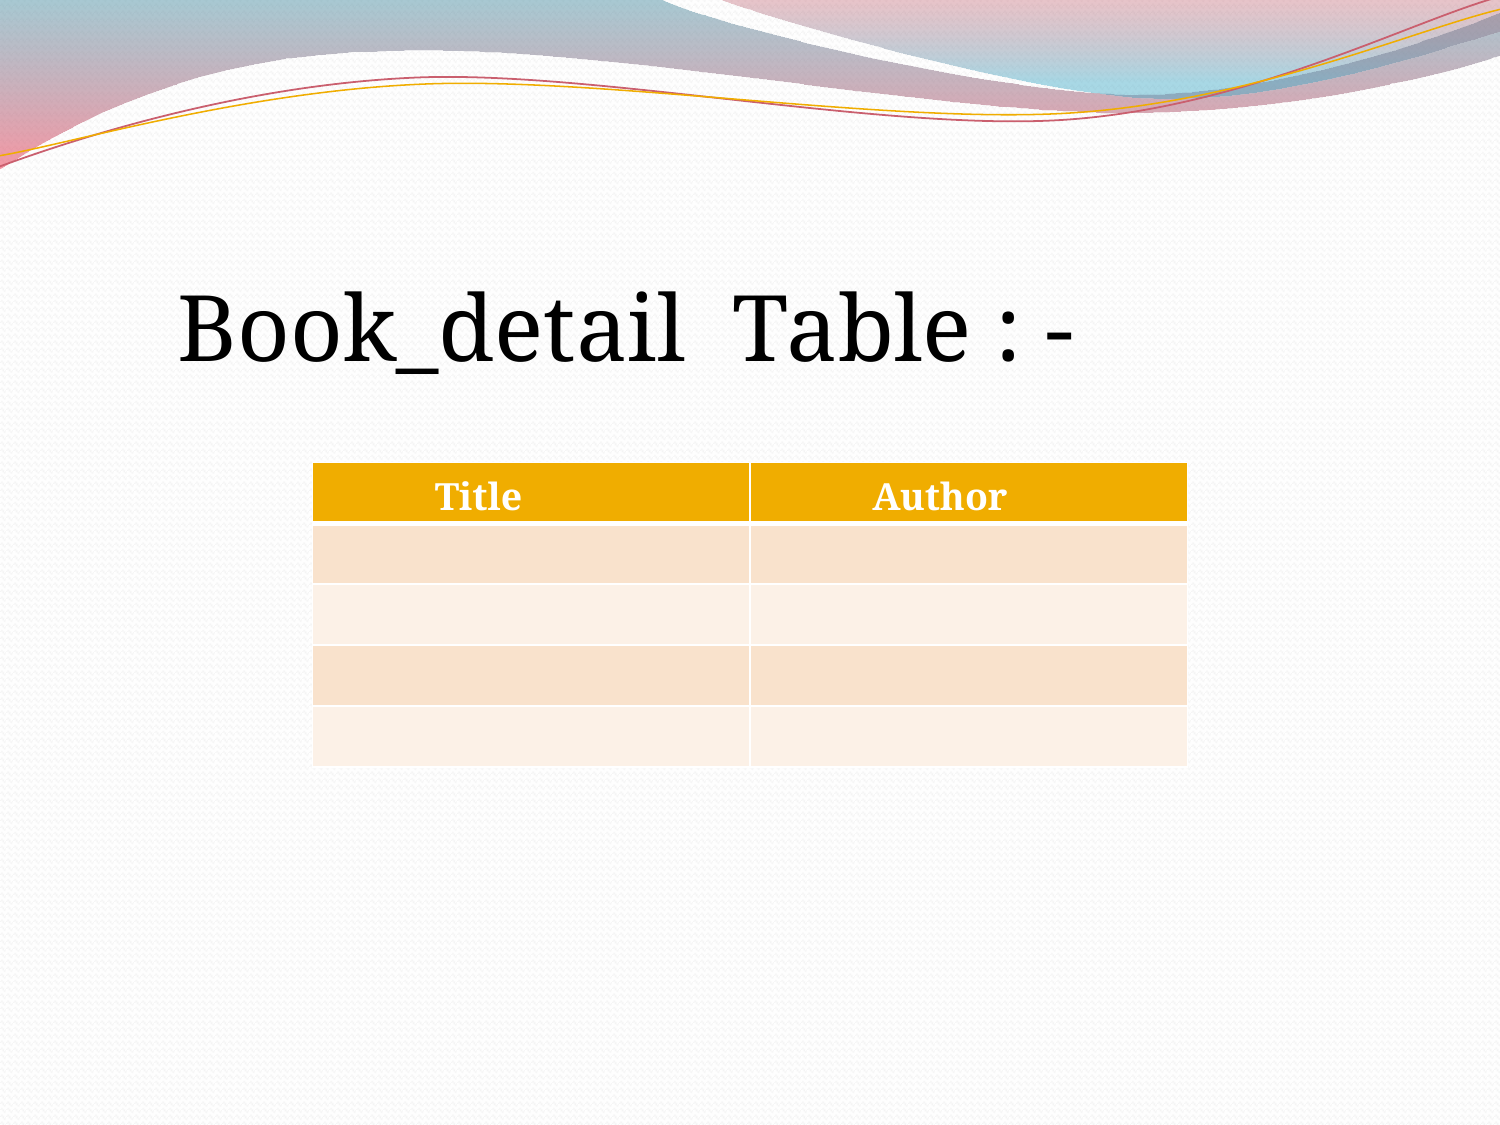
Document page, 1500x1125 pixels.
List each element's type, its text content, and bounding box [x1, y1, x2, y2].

table_cell [313, 707, 749, 766]
table_cell [751, 585, 1187, 644]
table_cell [751, 526, 1187, 583]
table_header Author [751, 463, 1187, 521]
table_cell [313, 585, 749, 644]
table_cell [751, 707, 1187, 766]
table_cell [751, 646, 1187, 705]
table_header Title [313, 463, 749, 521]
table_cell [313, 646, 749, 705]
text_box Book_detail Table : - [162, 262, 1225, 388]
table_cell [313, 526, 749, 583]
